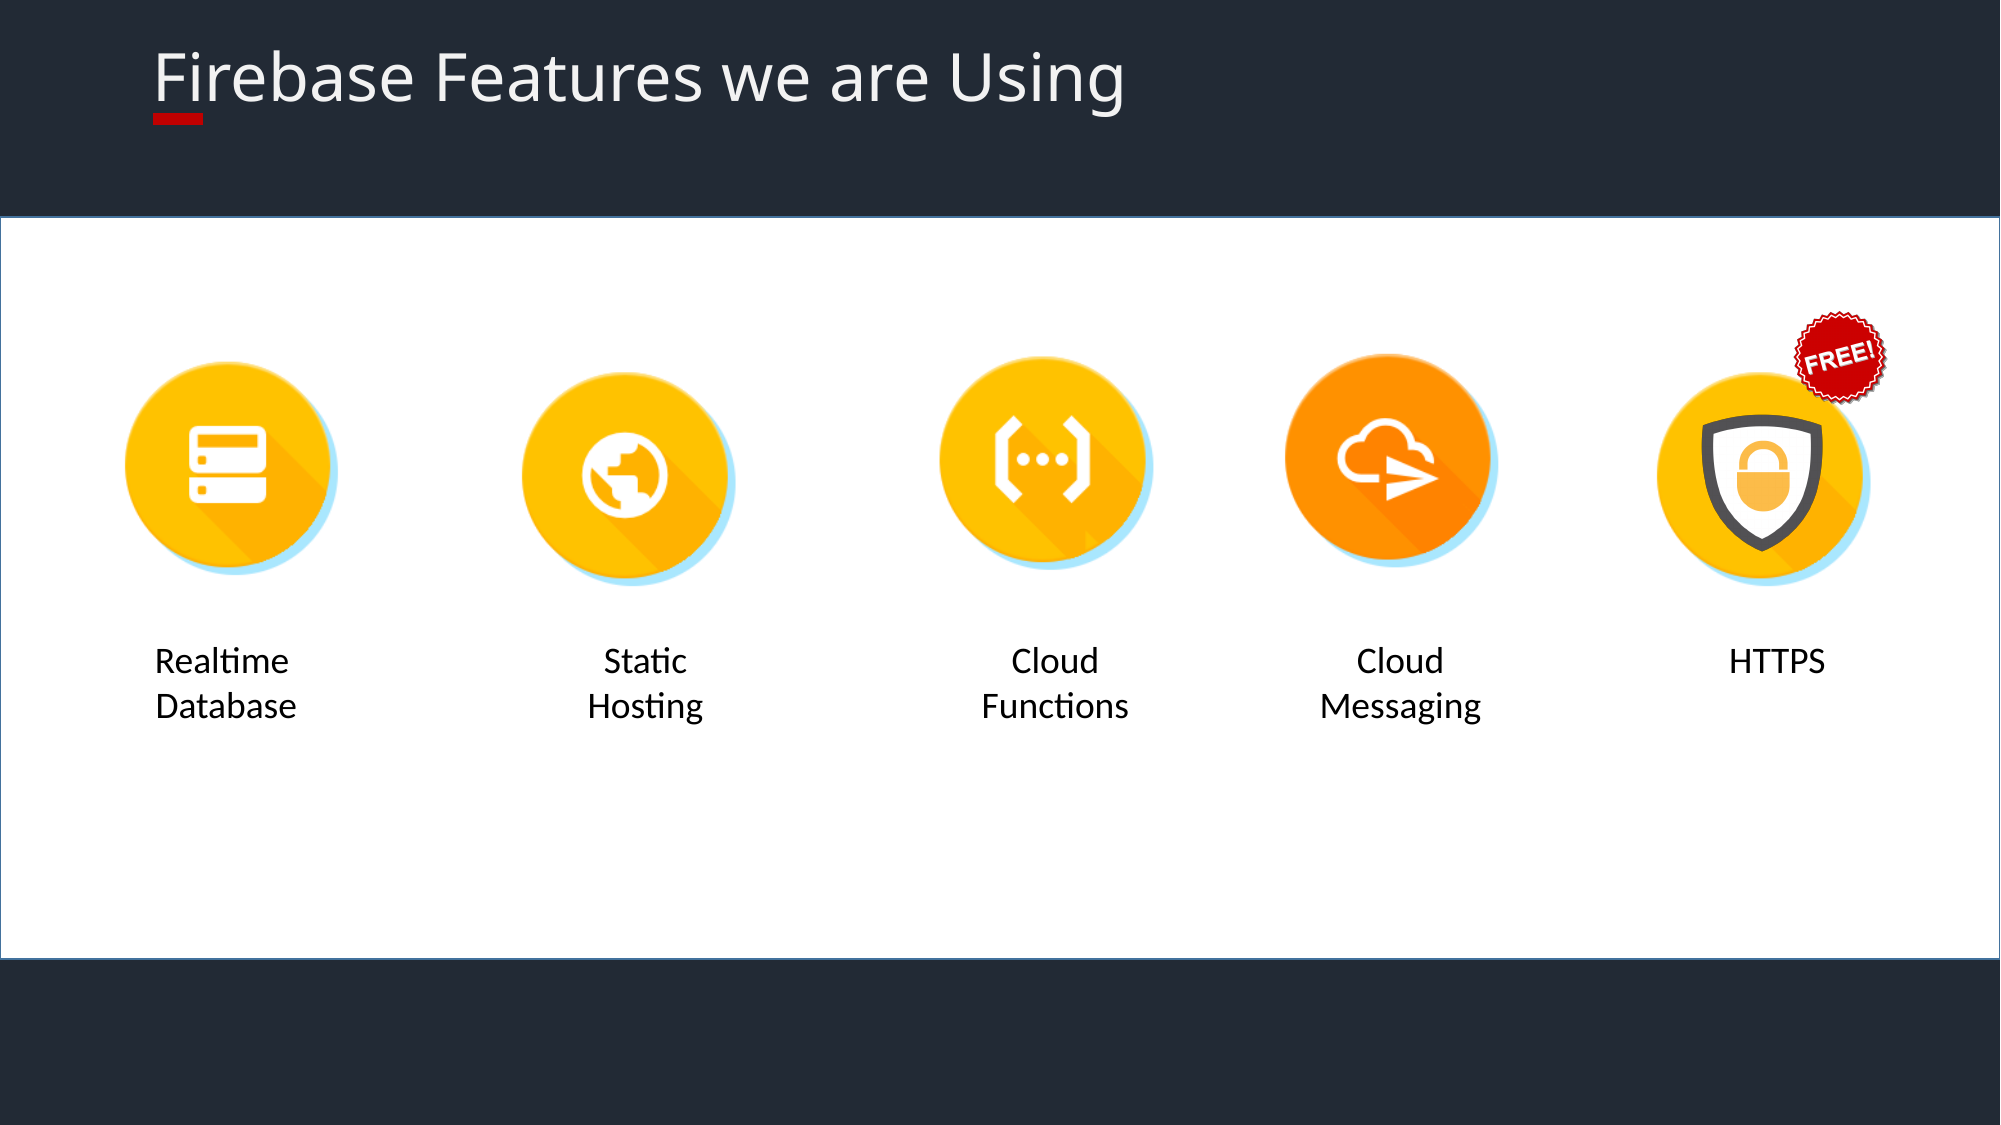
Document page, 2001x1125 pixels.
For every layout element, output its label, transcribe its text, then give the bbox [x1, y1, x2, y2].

text_box Static Hosting [556, 630, 735, 734]
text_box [1625, 317, 1917, 630]
picture [490, 317, 782, 630]
text_box Cloud Functions [966, 629, 1145, 734]
picture [88, 331, 415, 606]
picture [923, 318, 1196, 606]
text_box Realtime Database [137, 629, 316, 734]
picture [1790, 308, 1889, 406]
text_box [0, 216, 2000, 960]
title Firebase Features we are Using [137, 18, 1863, 143]
text_box HTTPS [1672, 630, 1883, 689]
picture [1248, 318, 1569, 606]
text_box Cloud Messaging [1295, 629, 1506, 734]
